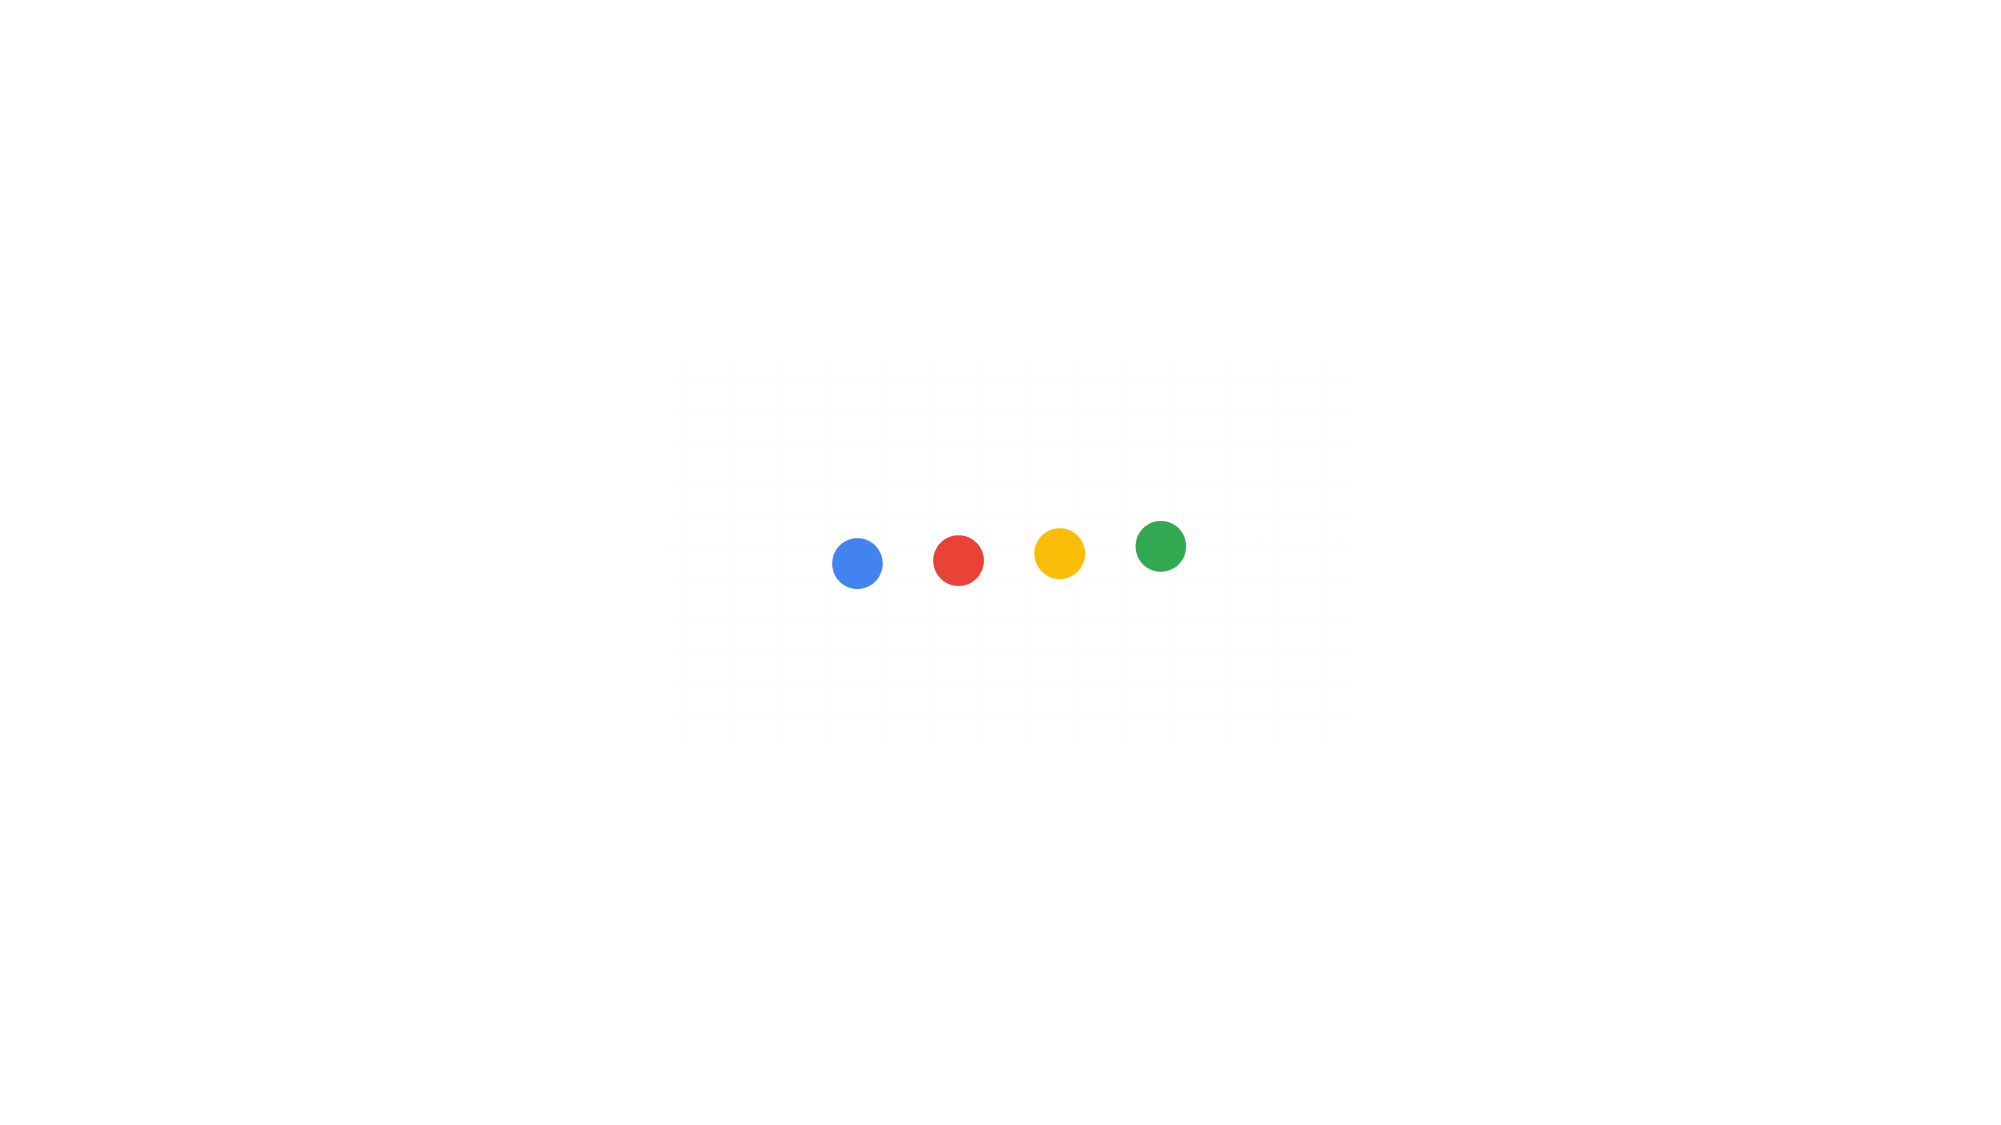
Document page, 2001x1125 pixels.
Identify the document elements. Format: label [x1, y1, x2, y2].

picture [665, 359, 1353, 747]
